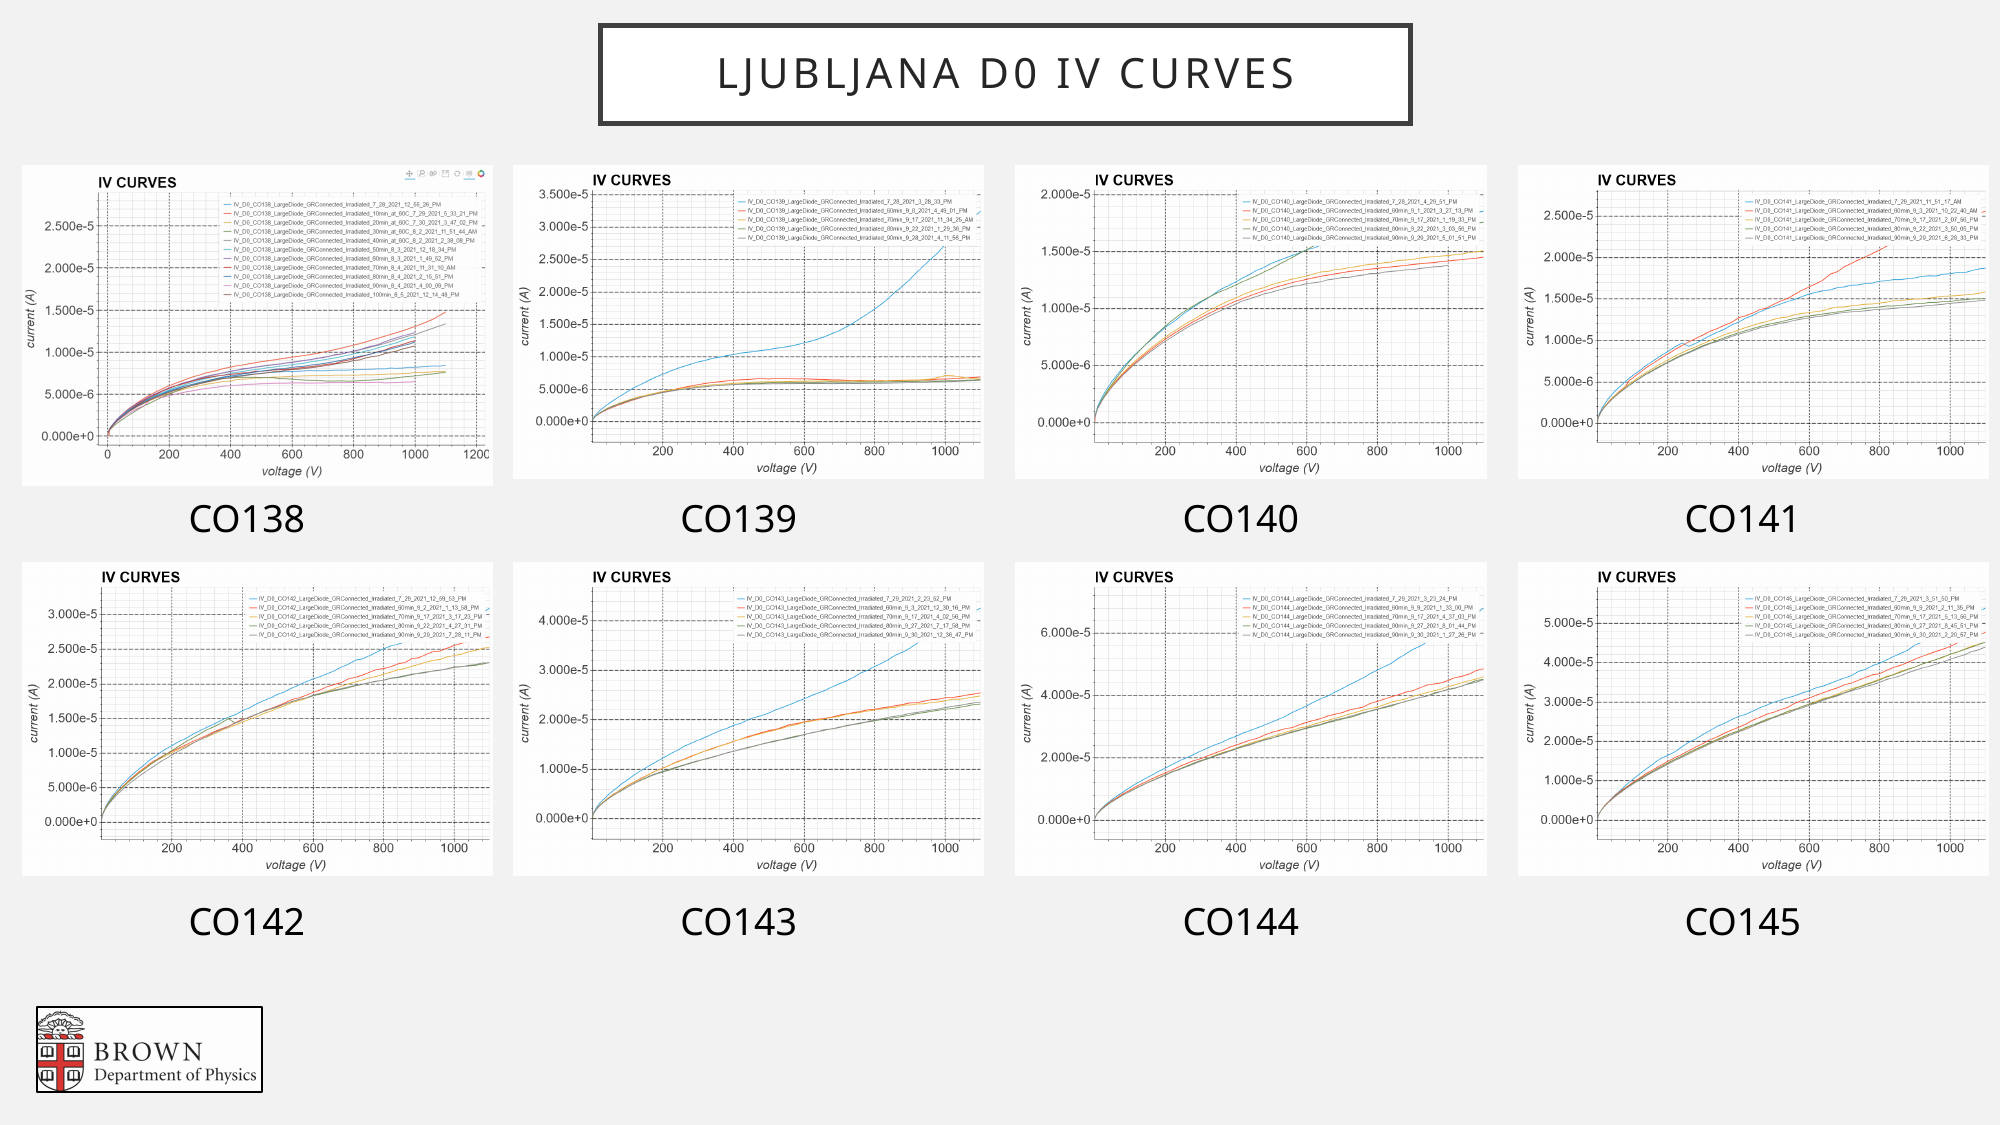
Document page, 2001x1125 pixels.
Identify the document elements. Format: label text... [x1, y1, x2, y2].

picture [1518, 165, 1989, 479]
text_box CO141 [1669, 487, 1837, 548]
text_box CO139 [665, 487, 833, 548]
title Ljubljana D0 IV Curves [598, 23, 1413, 126]
picture [1015, 562, 1487, 876]
picture [38, 1008, 261, 1091]
text_box CO143 [665, 890, 833, 951]
text_box CO145 [1669, 890, 1837, 951]
picture [21, 165, 493, 486]
picture [513, 562, 984, 876]
text_box CO144 [1167, 890, 1335, 951]
picture [1015, 165, 1487, 479]
picture [1518, 562, 1989, 876]
text_box CO142 [173, 890, 341, 951]
text_box CO138 [173, 487, 341, 548]
picture [513, 165, 984, 479]
text_box CO140 [1167, 487, 1335, 548]
picture [21, 562, 493, 876]
